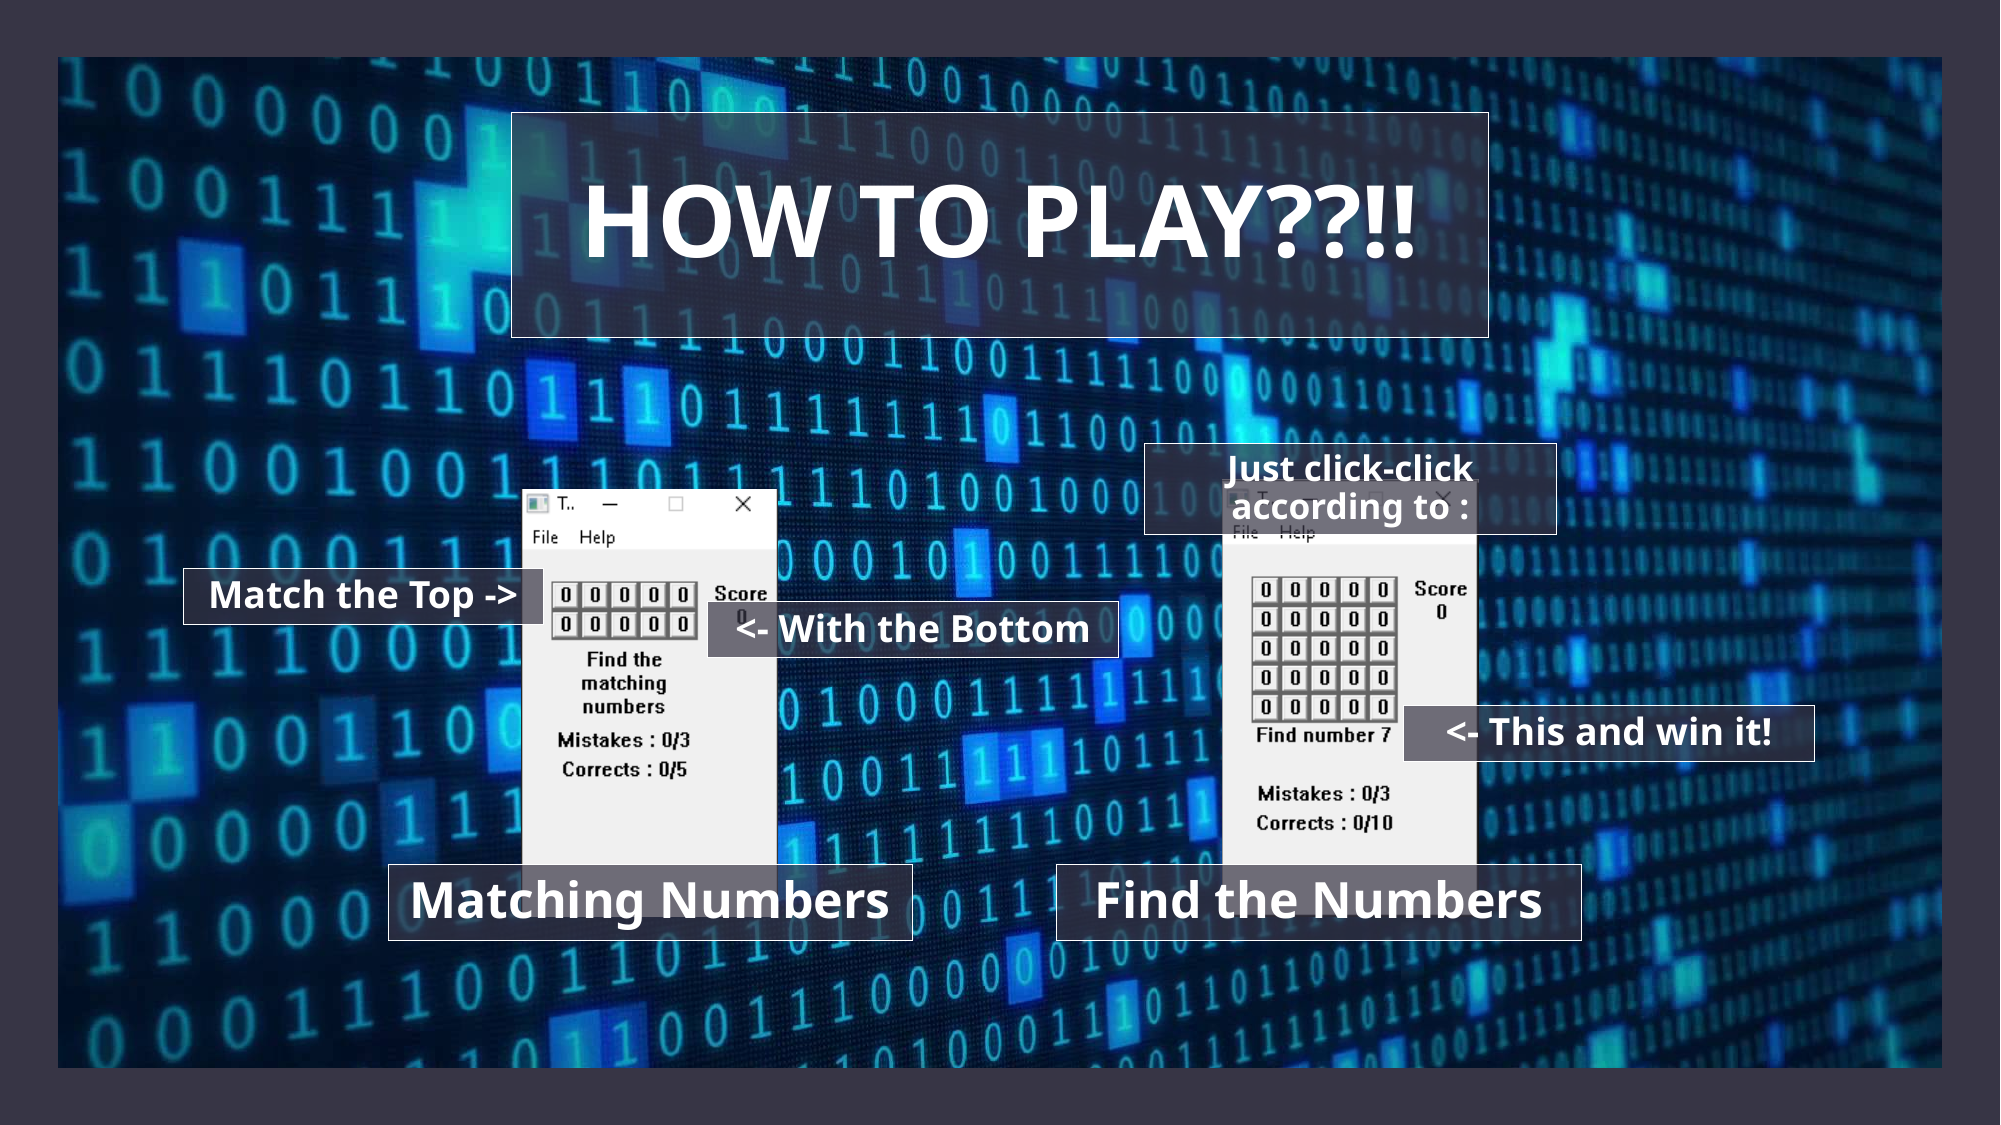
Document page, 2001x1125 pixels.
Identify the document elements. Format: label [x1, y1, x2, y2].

list [58, 57, 1942, 1068]
picture [521, 489, 778, 917]
picture [1222, 479, 1479, 917]
